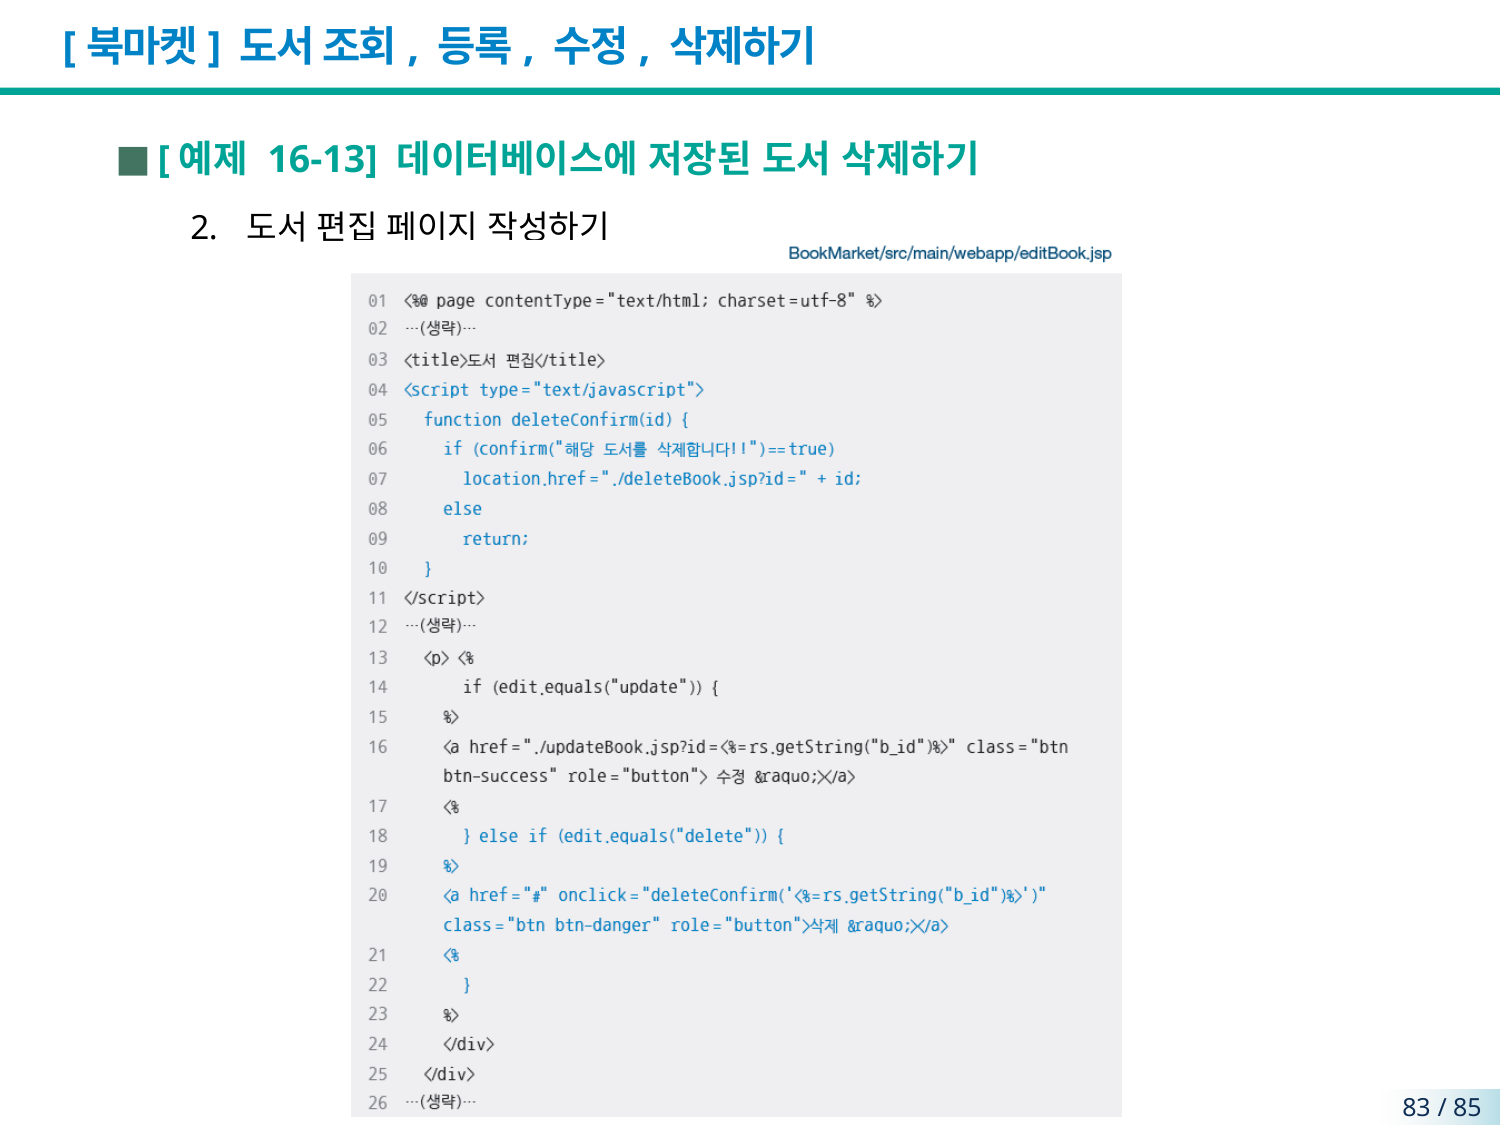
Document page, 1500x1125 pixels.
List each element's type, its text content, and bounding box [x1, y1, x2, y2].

list [예제 16-13] 데이터베이스에 저장된 도서 삭제하기 도서 편집 페이지 작성하기 [100, 127, 1459, 1050]
picture [350, 240, 1122, 1118]
title [북마켓] 도서 조회, 등록, 수정, 삭제하기 [47, 5, 1325, 84]
